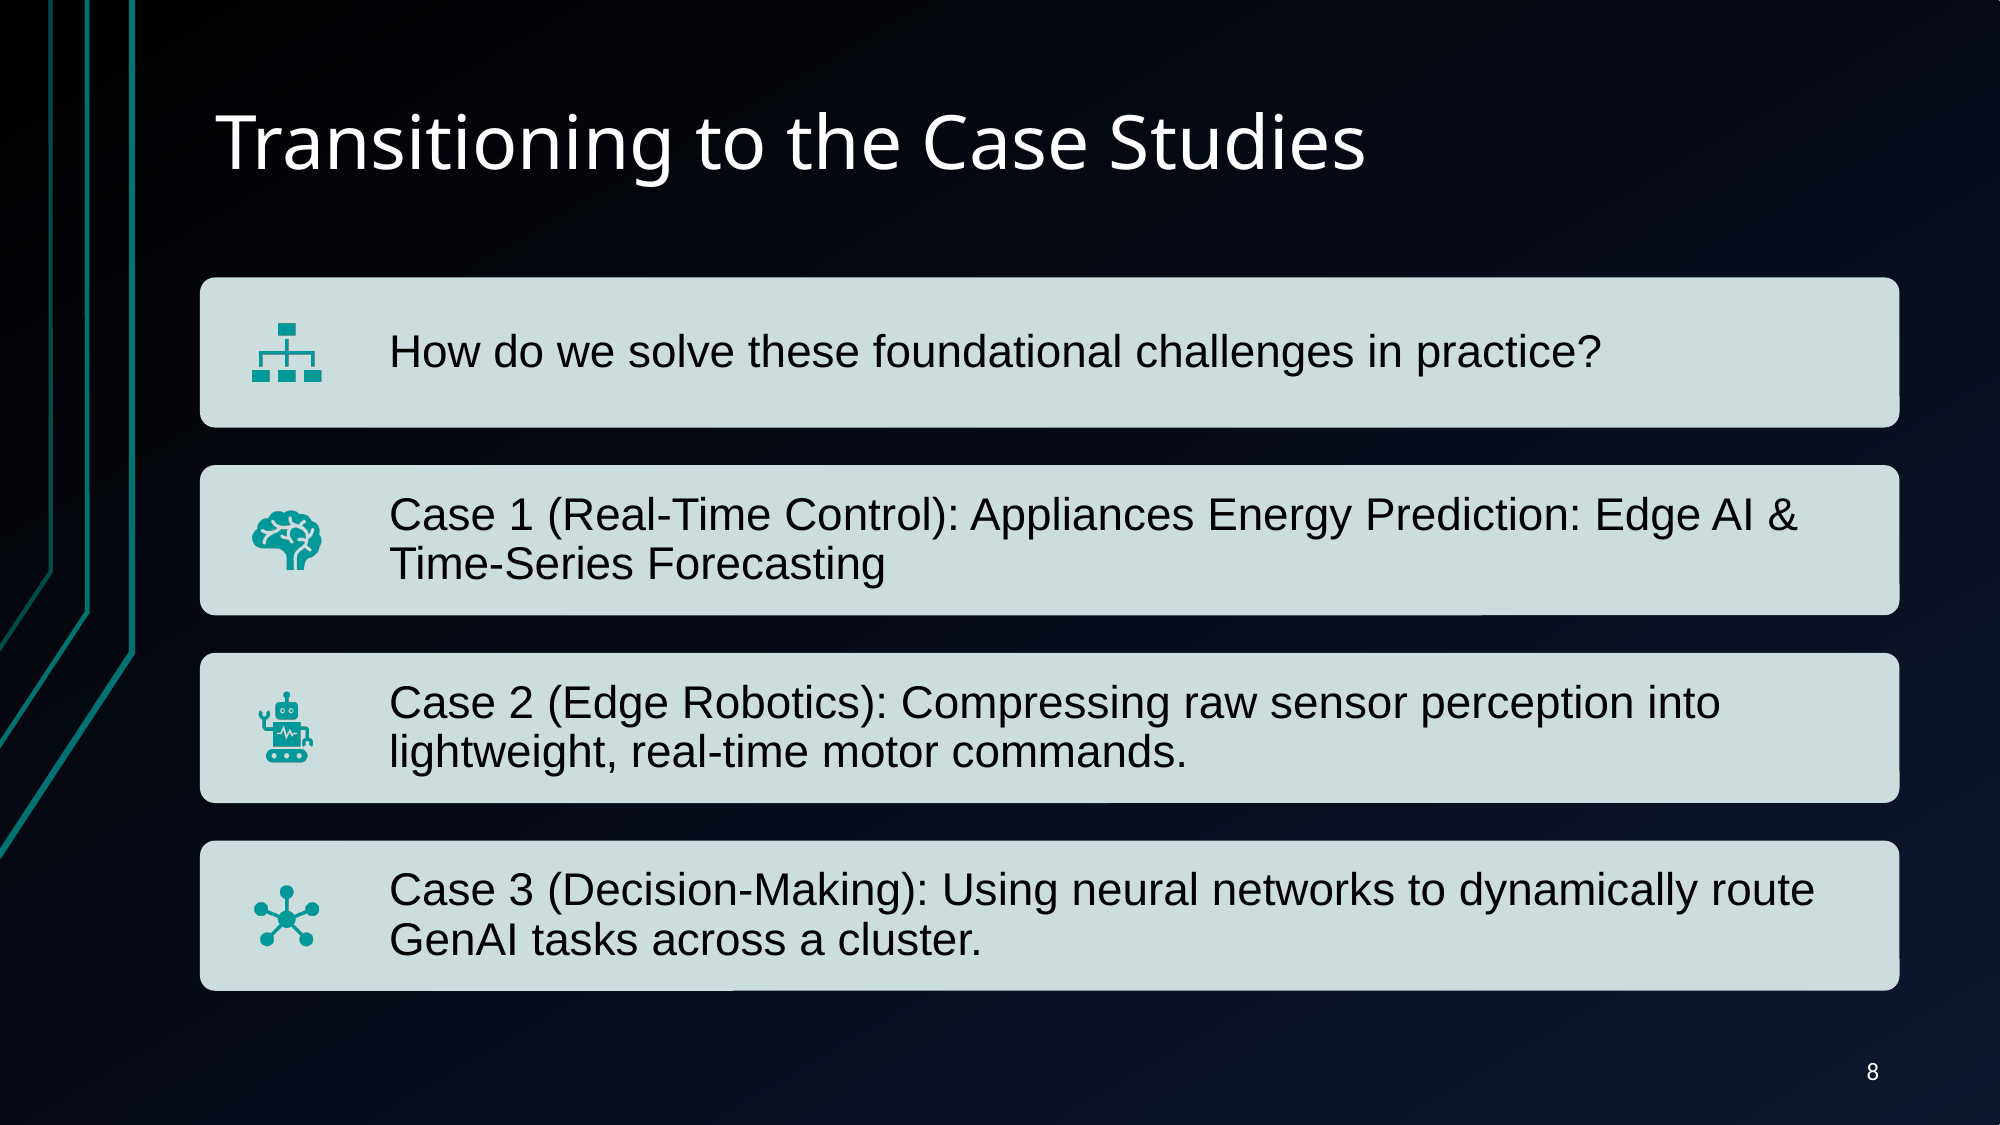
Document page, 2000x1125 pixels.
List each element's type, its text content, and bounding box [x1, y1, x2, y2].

slide_number 8 [1732, 1042, 1900, 1103]
title Transitioning to the Case Studies [199, 45, 1900, 246]
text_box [199, 276, 1900, 992]
